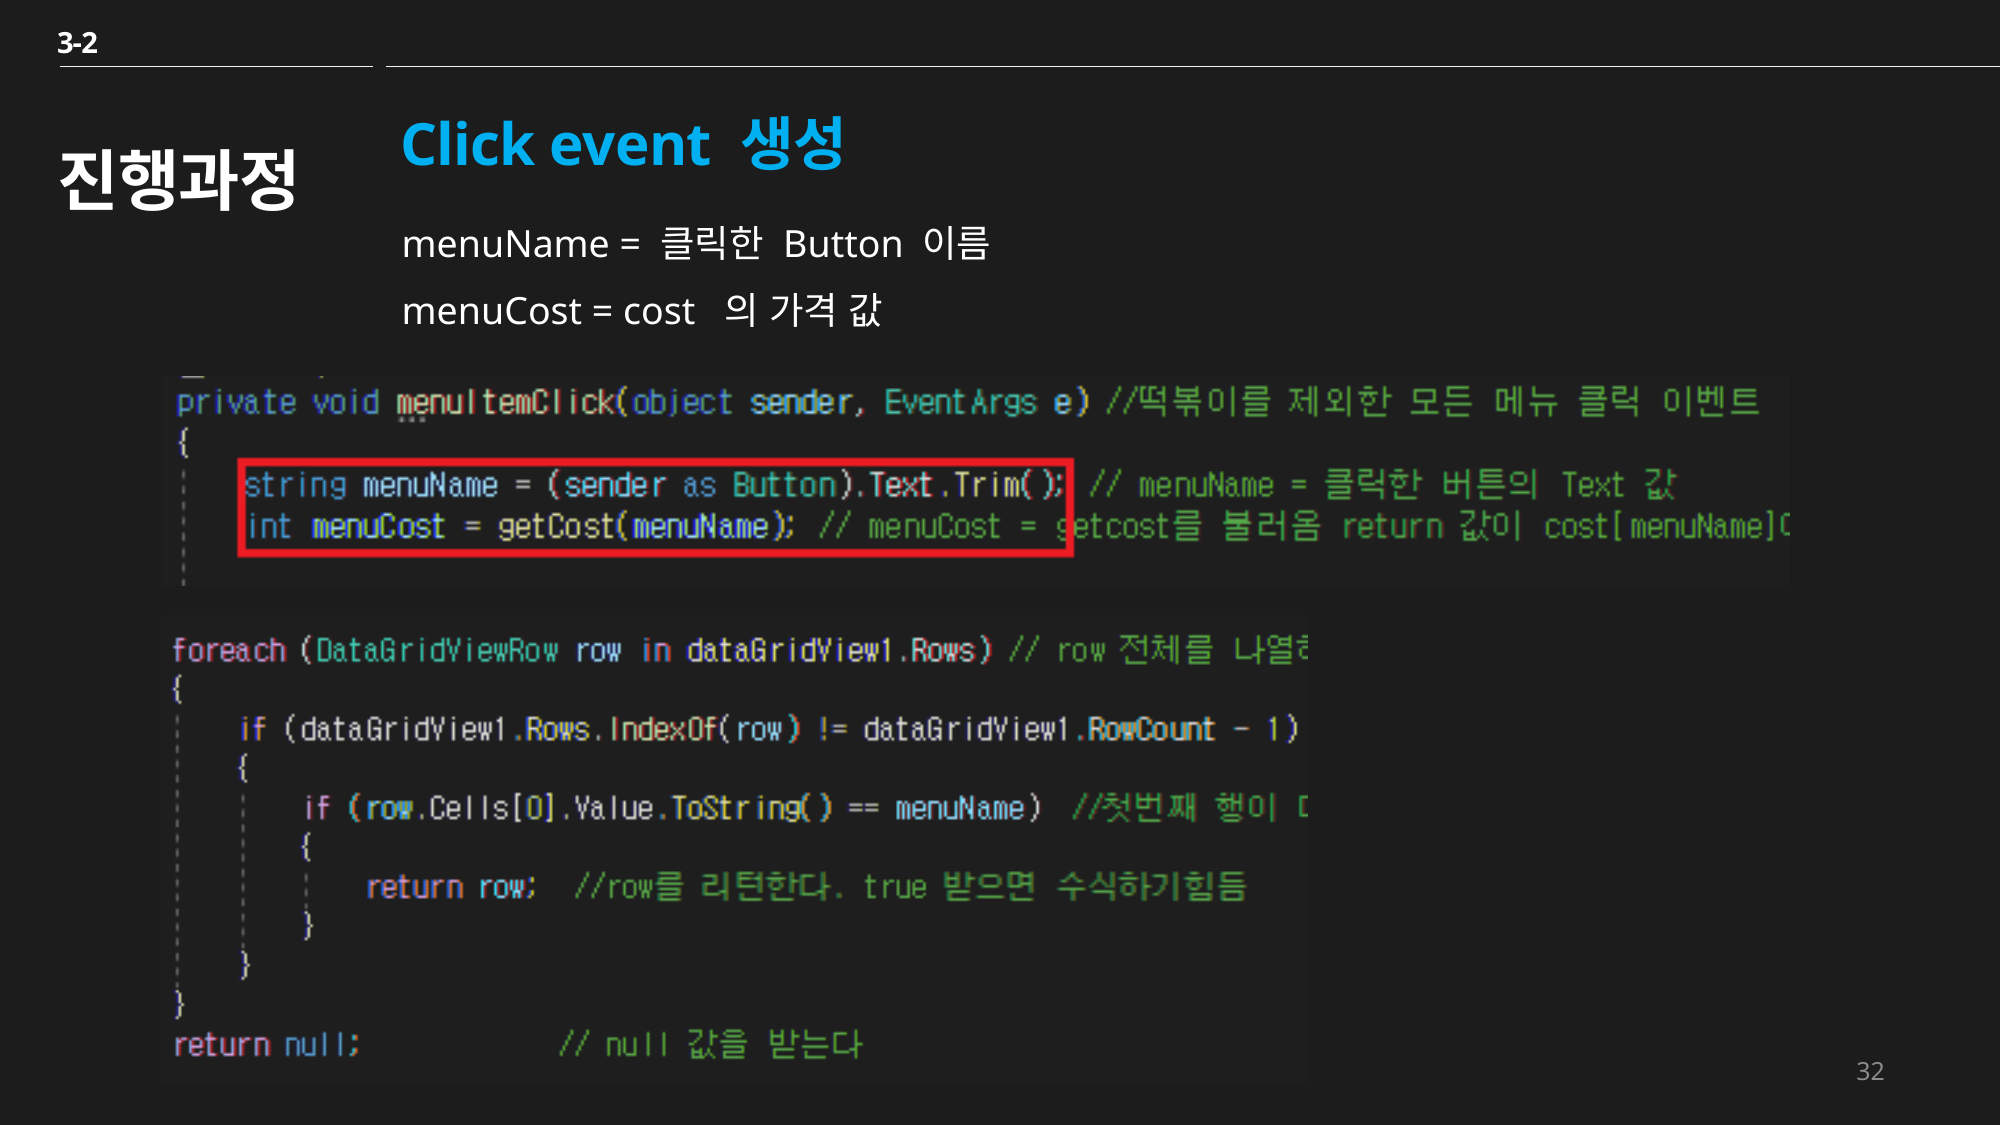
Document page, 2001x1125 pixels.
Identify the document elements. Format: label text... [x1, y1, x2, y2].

title 진행과정 [42, 131, 374, 373]
picture [161, 614, 1308, 1084]
text_box 3-2 [42, 17, 113, 102]
text_box menuName = 클릭한 Button 이름 menuCost = cost 의 가격 값 [386, 189, 1876, 340]
slide_number 32 [1433, 1042, 1900, 1103]
text_box Click event 생성 [385, 99, 1395, 185]
picture [161, 376, 1791, 586]
